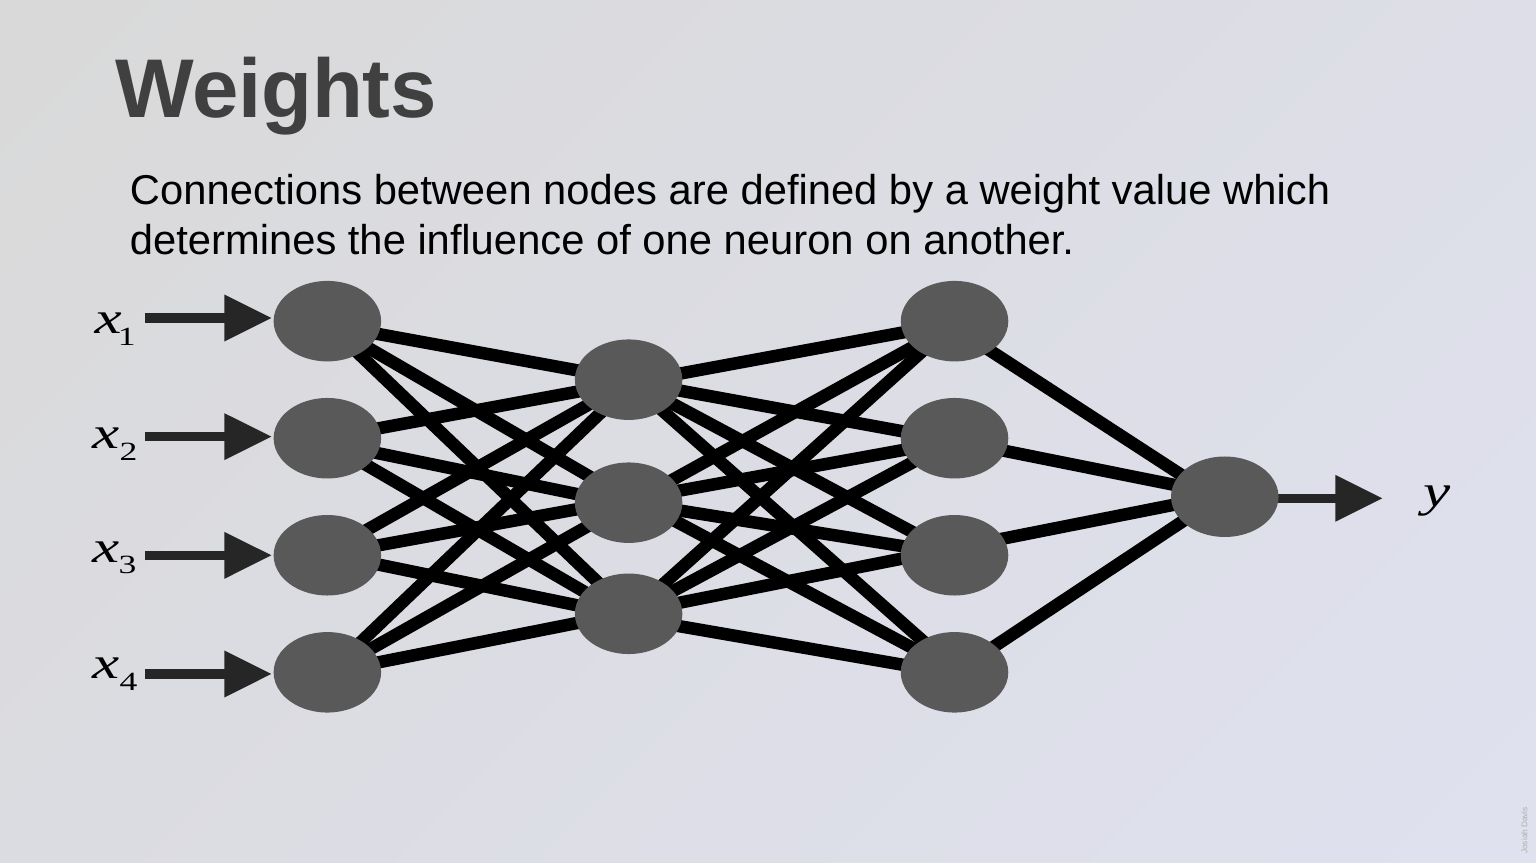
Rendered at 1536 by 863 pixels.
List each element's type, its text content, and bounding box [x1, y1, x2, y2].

text_box [273, 399, 314, 477]
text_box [640, 322, 957, 378]
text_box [307, 320, 636, 382]
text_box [957, 322, 1218, 499]
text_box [965, 506, 1218, 675]
text_box [901, 280, 1009, 321]
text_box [82, 288, 144, 353]
text_box [273, 516, 312, 594]
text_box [632, 384, 961, 675]
text_box [903, 683, 1007, 713]
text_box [319, 619, 627, 675]
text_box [321, 390, 623, 504]
title Weights [115, 88, 1437, 135]
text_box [1222, 440, 1231, 497]
text_box [273, 280, 381, 357]
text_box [79, 403, 147, 468]
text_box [1407, 476, 1465, 526]
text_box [79, 516, 147, 585]
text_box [628, 379, 957, 386]
text_box Connections between nodes are defined by a weight value which determines the influence of one neuron on another. [115, 155, 1437, 271]
text_box [273, 633, 379, 713]
text_box [1222, 457, 1279, 537]
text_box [321, 511, 627, 613]
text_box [79, 633, 147, 698]
